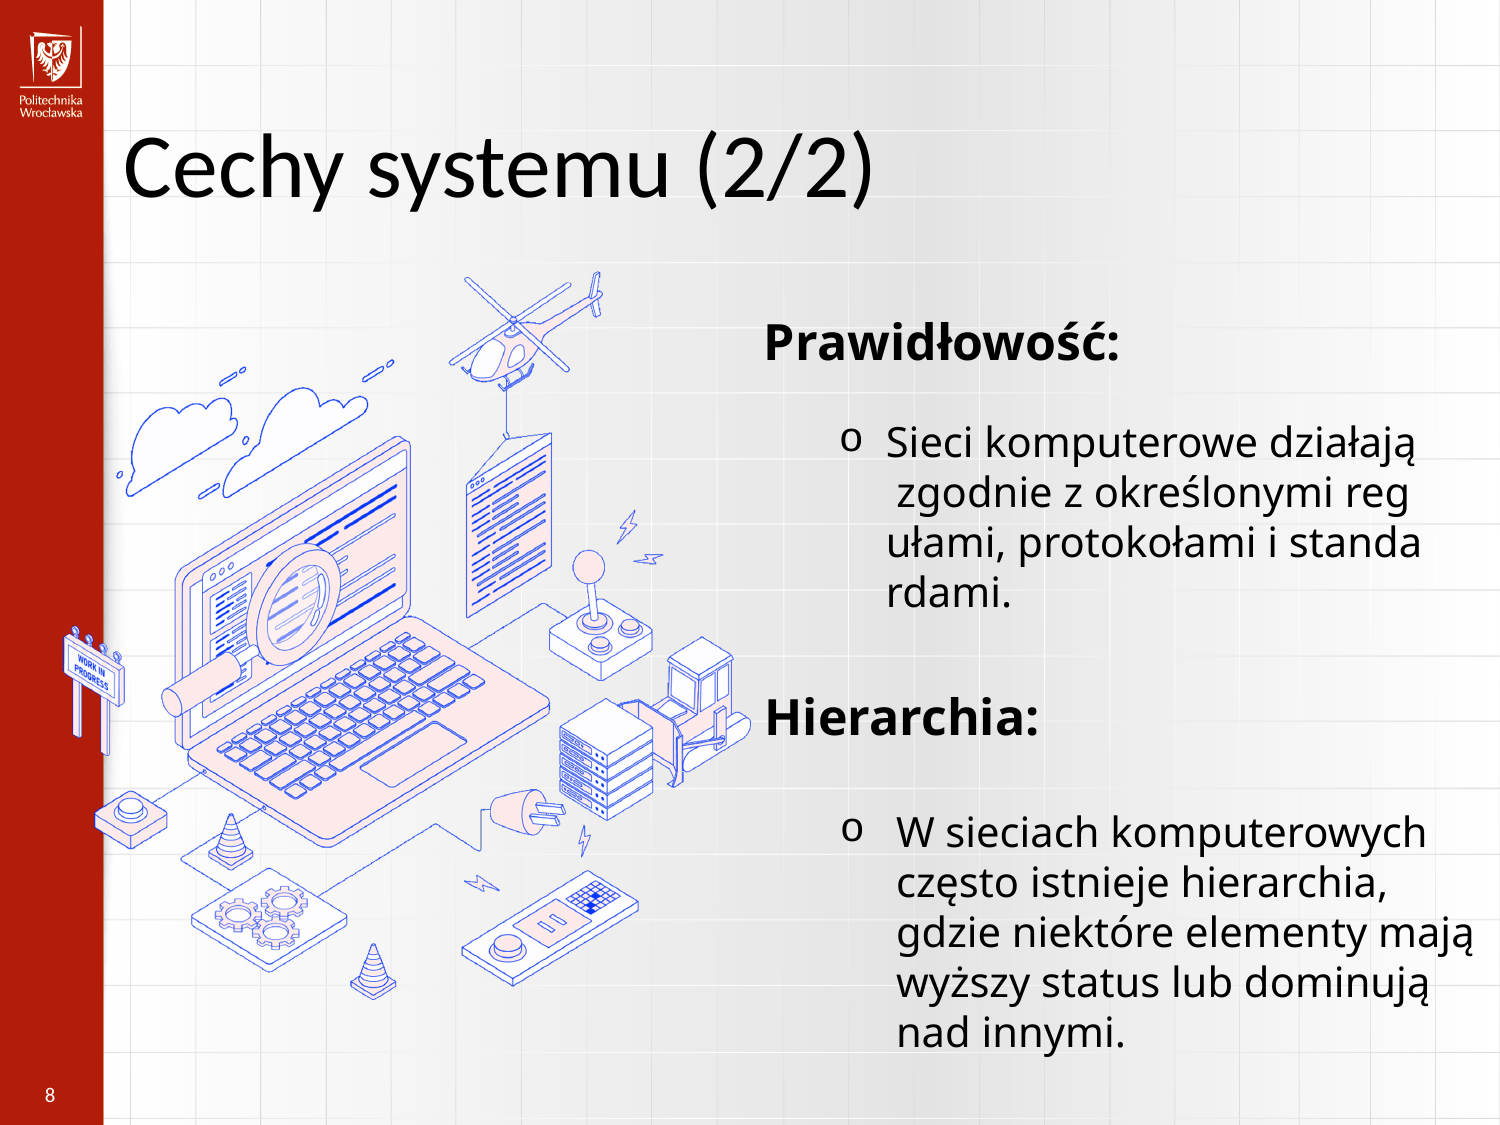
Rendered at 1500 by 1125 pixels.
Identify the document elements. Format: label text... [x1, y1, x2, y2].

list Cechy systemu (2/2) [123, 90, 1483, 232]
text_box Hierarchia: W sieciach komputerowych często istnieje hierarchia, gdzie niektóre elementy mają wyższy status lub dominują nad innymi. [749, 678, 1500, 1064]
picture [0, 0, 1500, 1125]
text_box Prawidłowość:​ ​ Sieci komputerowe działają zgodnie z określonymi regułami, protokołami i standardami. [756, 303, 1440, 624]
